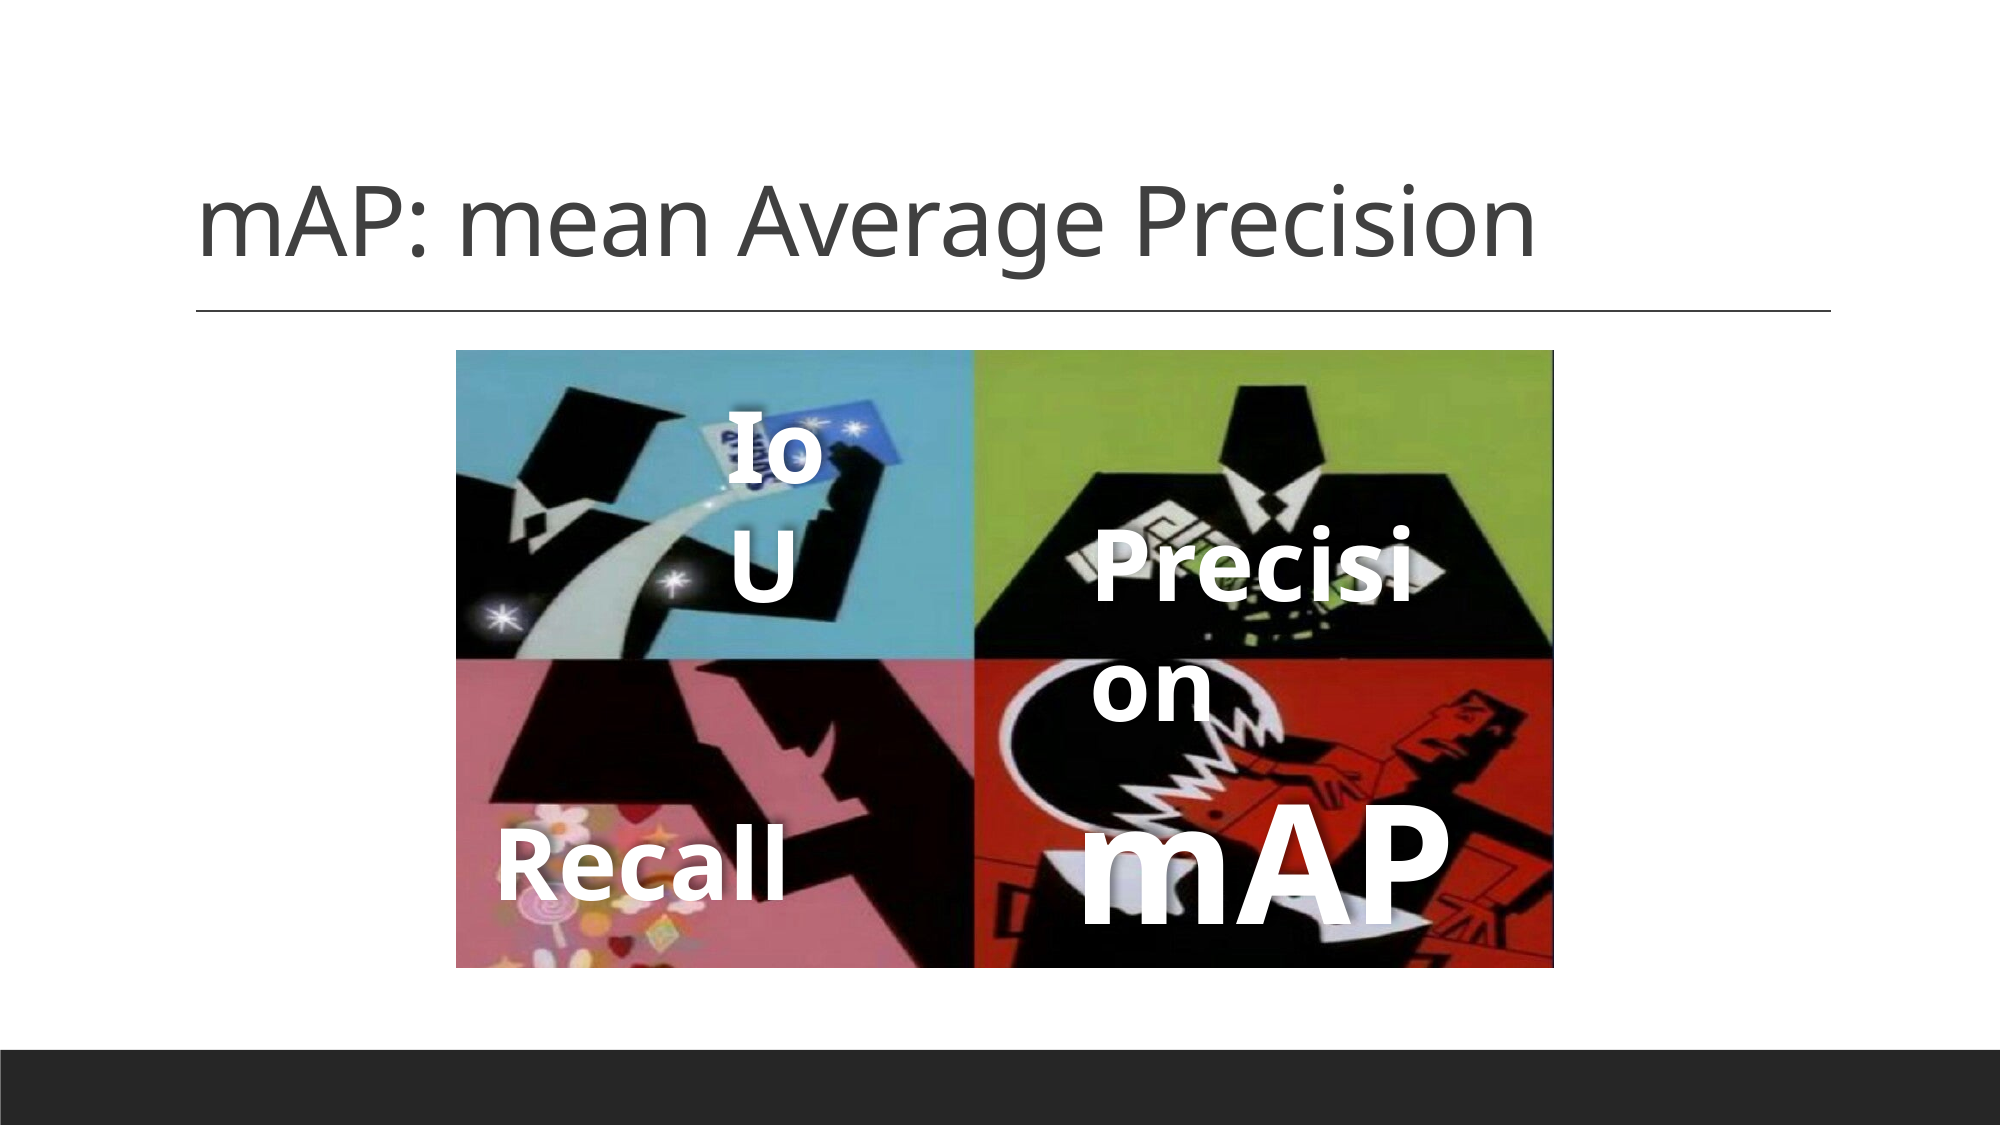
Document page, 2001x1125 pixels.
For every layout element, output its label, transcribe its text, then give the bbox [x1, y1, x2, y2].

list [455, 349, 1554, 968]
title mAP: mean Average Precision [180, 47, 1830, 285]
